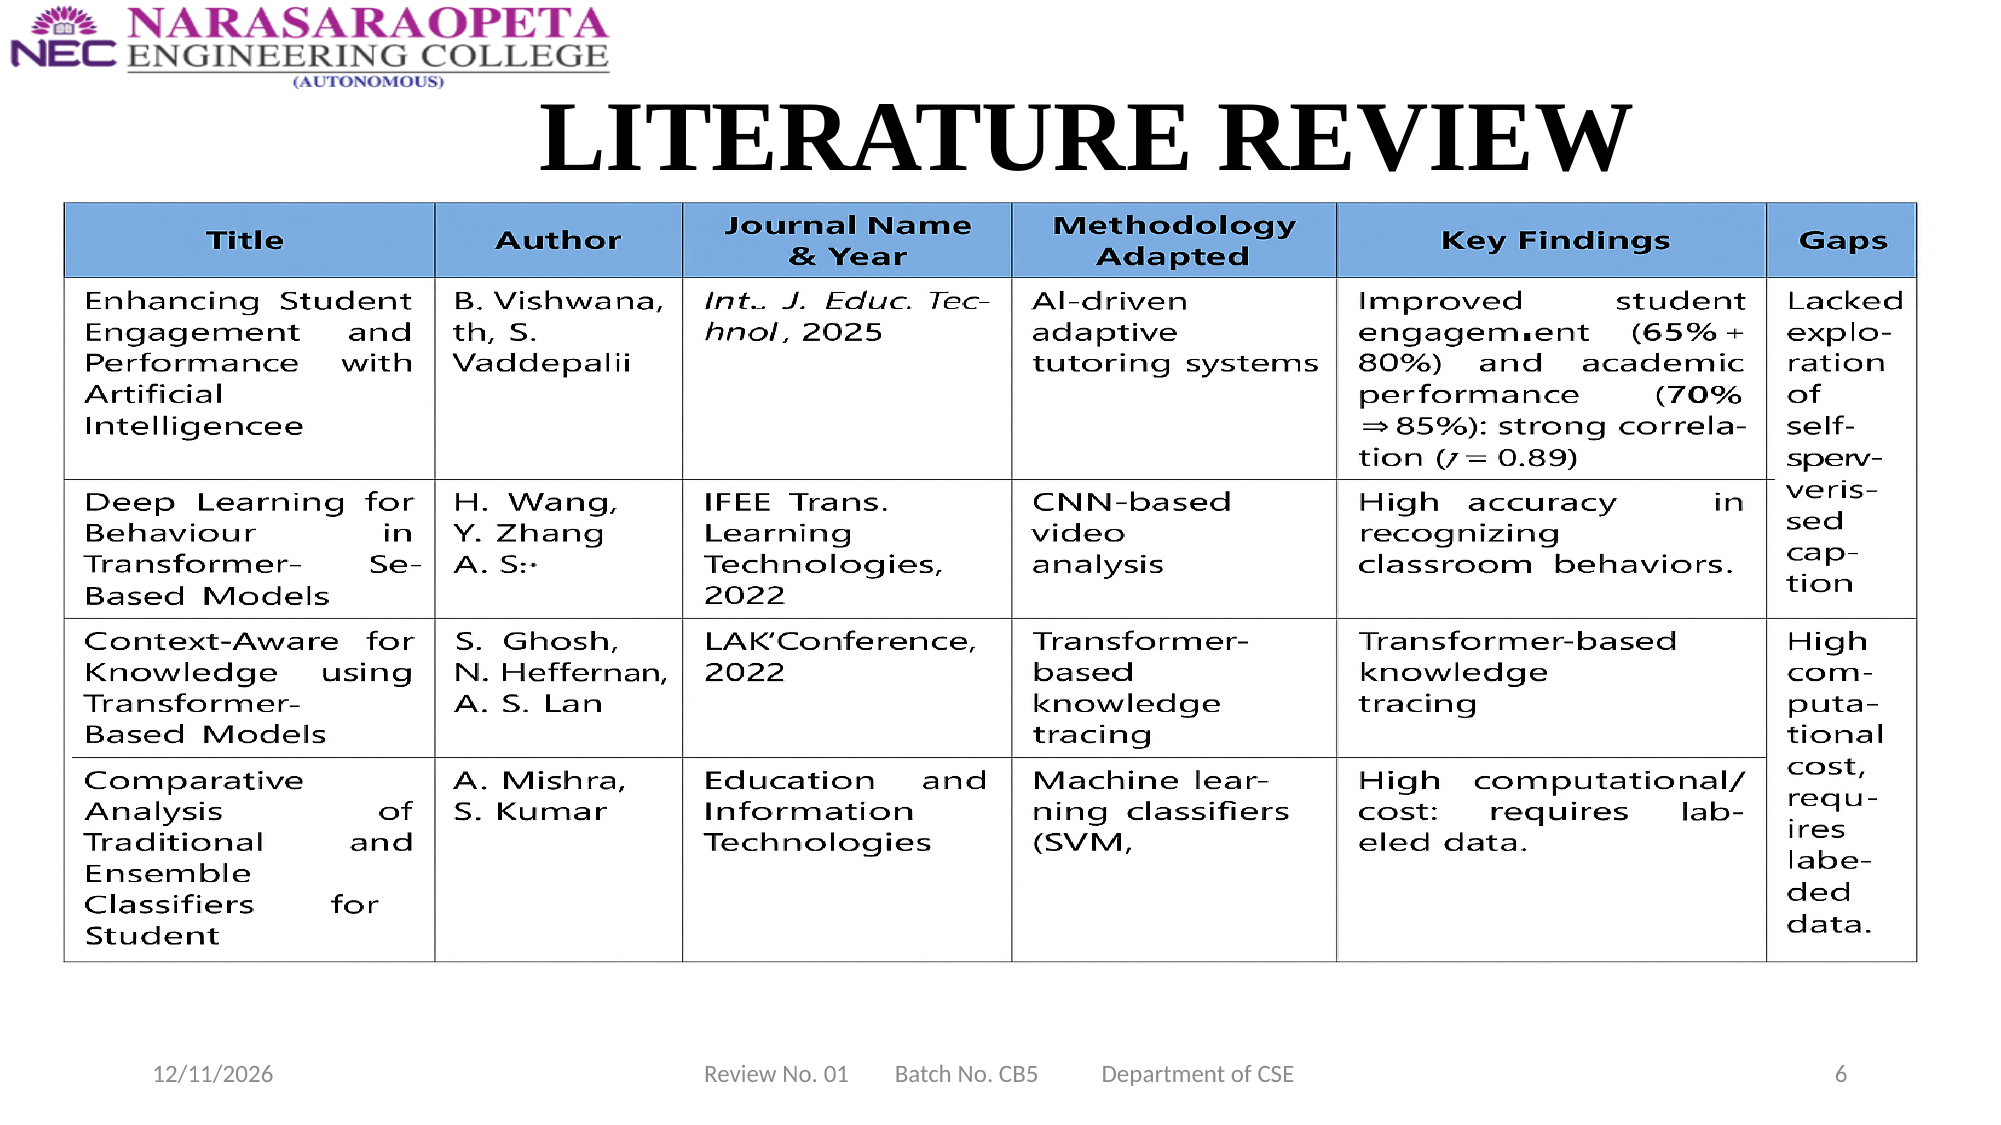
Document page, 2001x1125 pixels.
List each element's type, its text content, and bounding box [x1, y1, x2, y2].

text_box LITERATURE REVIEW [485, 63, 1690, 198]
footer Review No. 01 Batch No. CB5 Department of CSE [662, 1042, 1338, 1103]
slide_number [137, 1042, 588, 1103]
picture [63, 199, 1921, 969]
picture [0, 0, 618, 95]
slide_number 6 [1412, 1042, 1863, 1103]
